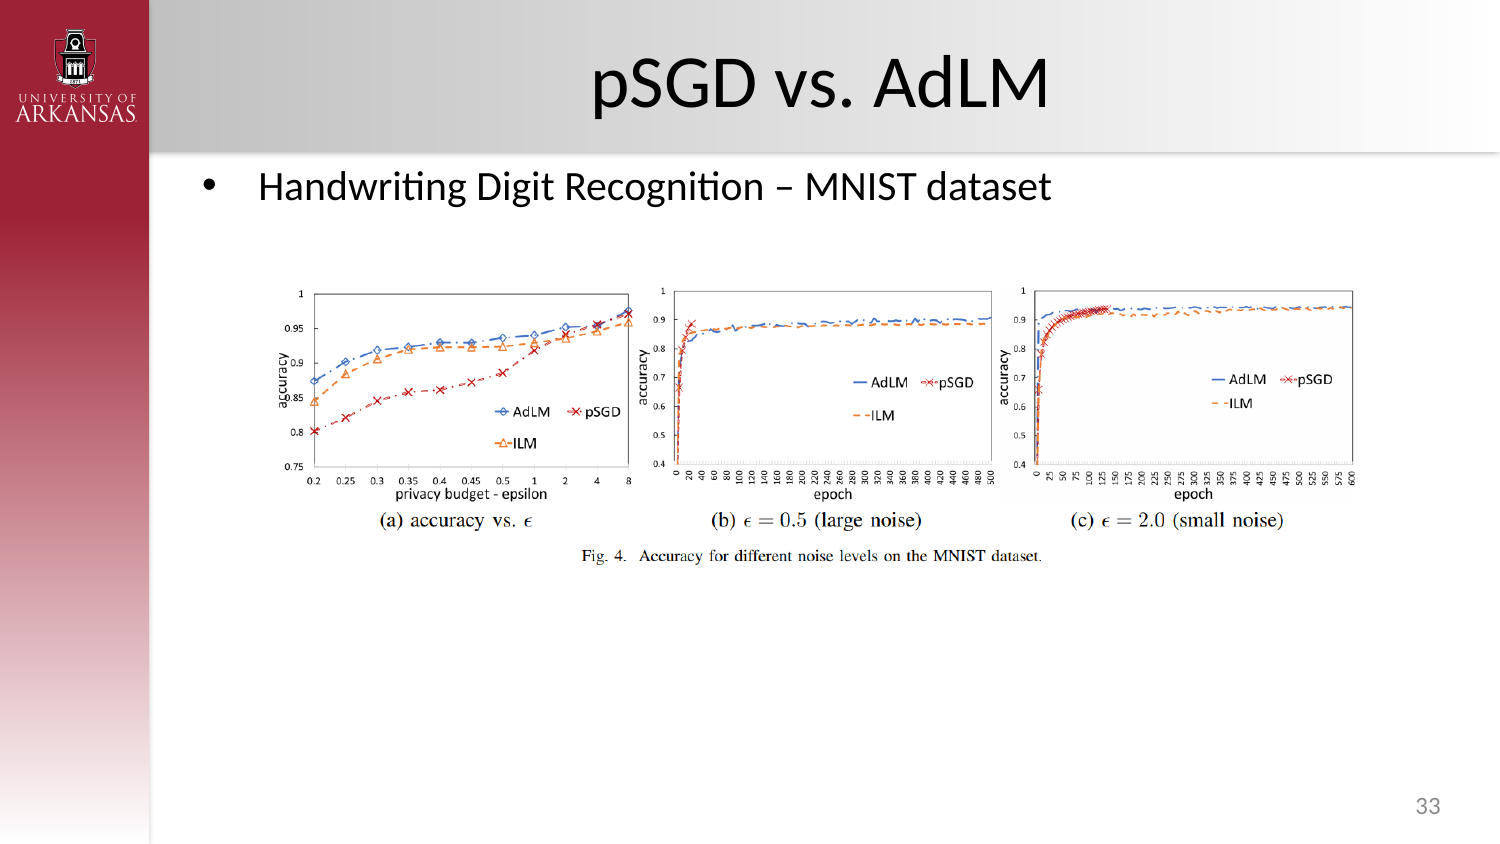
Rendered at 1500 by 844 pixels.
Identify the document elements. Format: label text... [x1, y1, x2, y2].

slide_number 33 [1105, 782, 1456, 827]
picture [254, 268, 1373, 571]
list Handwriting Digit Recognition – MNIST dataset [187, 151, 1456, 783]
picture [15, 29, 137, 122]
title pSGD vs. AdLM [187, 23, 1456, 132]
